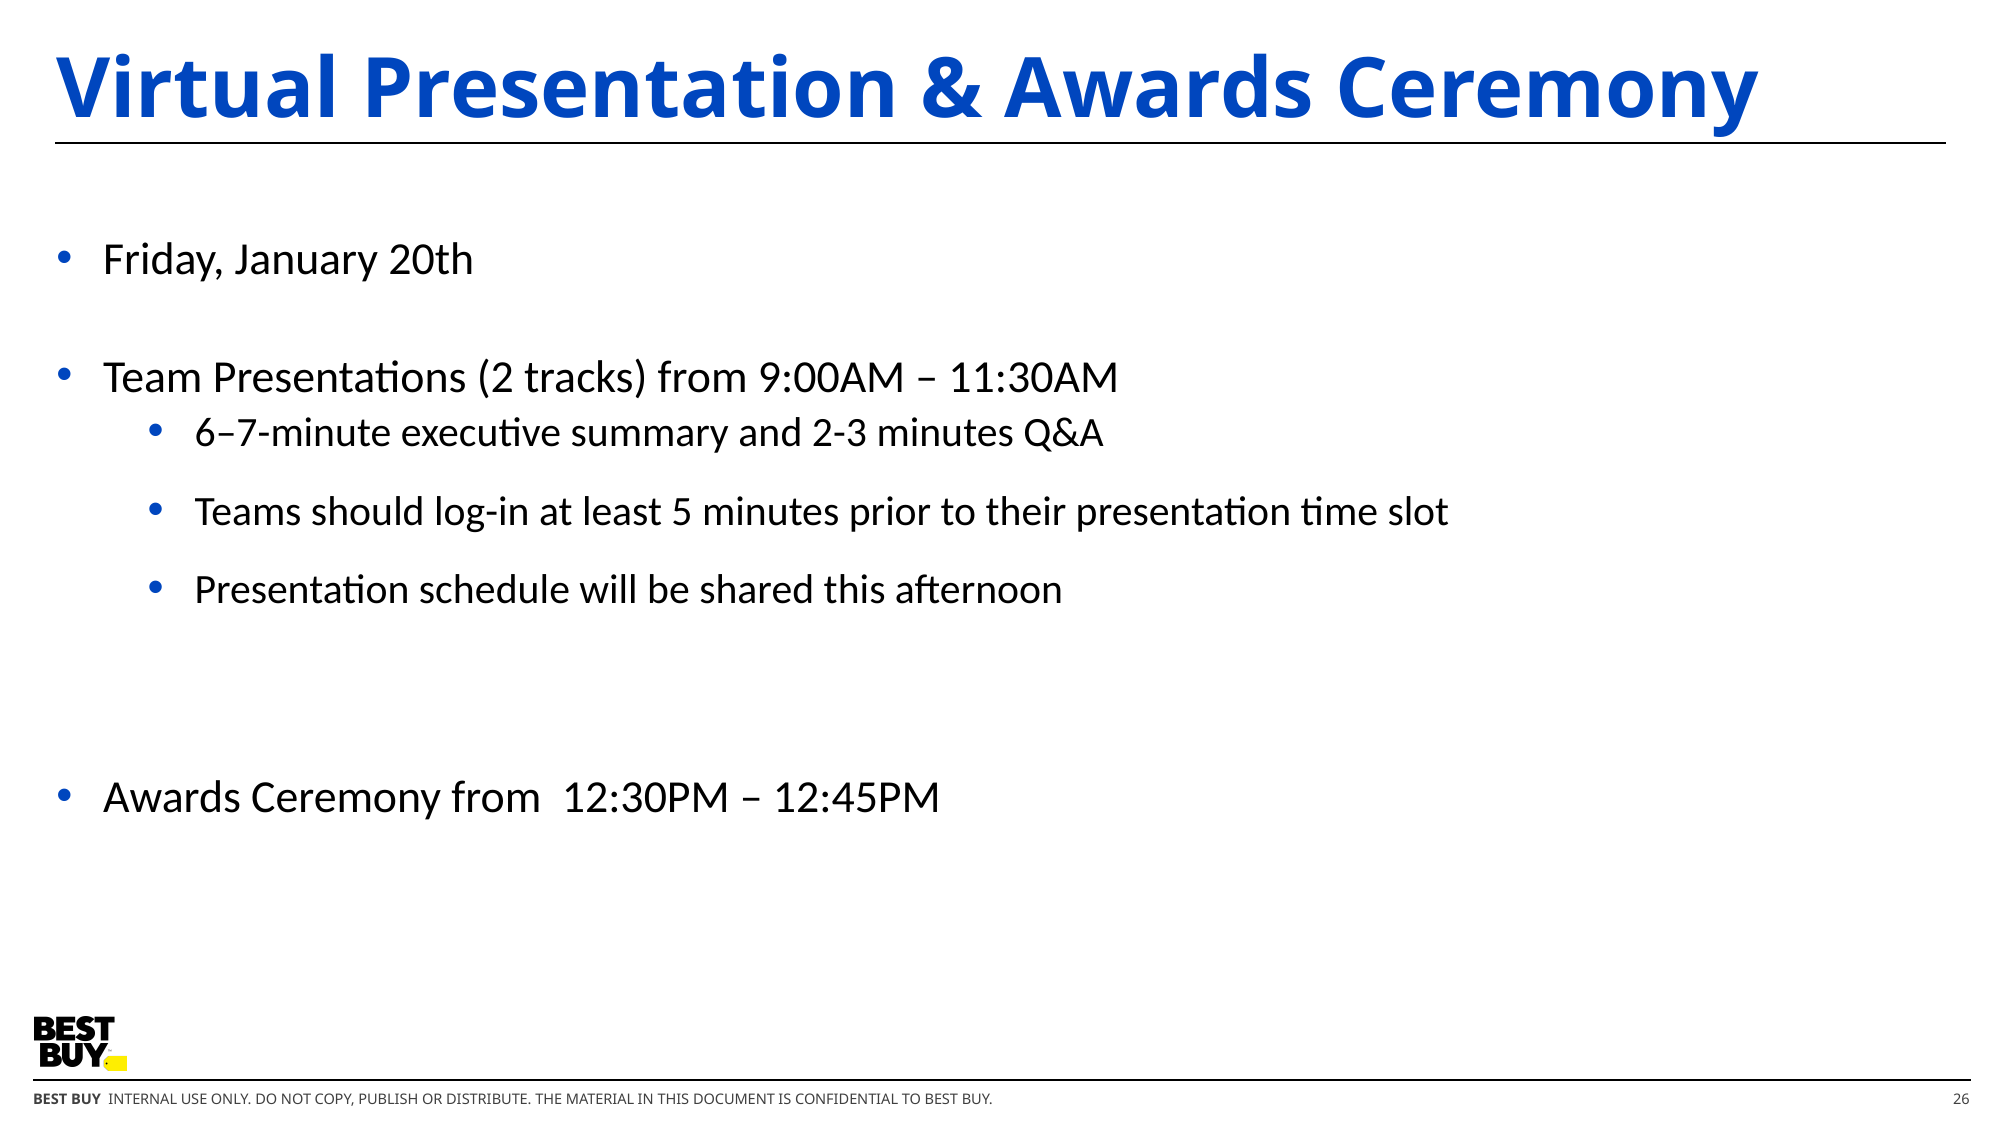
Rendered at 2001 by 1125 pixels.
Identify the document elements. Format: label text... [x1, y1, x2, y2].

slide_number 26 [1935, 1090, 1970, 1116]
title Virtual Presentation & Awards Ceremony [56, 48, 1947, 140]
picture [34, 1016, 127, 1071]
list Friday, January 20th Team Presentations (2 tracks) from 9:00AM – 11:30AM 6–7-minute executive summary and 2-3 minutes Q&A Teams should log-in at least 5 minutes prior to their presentation time slot Presentation schedule will be shared this afternoon Awards Ceremony from 12:30PM – 12:45PM [56, 224, 1944, 994]
